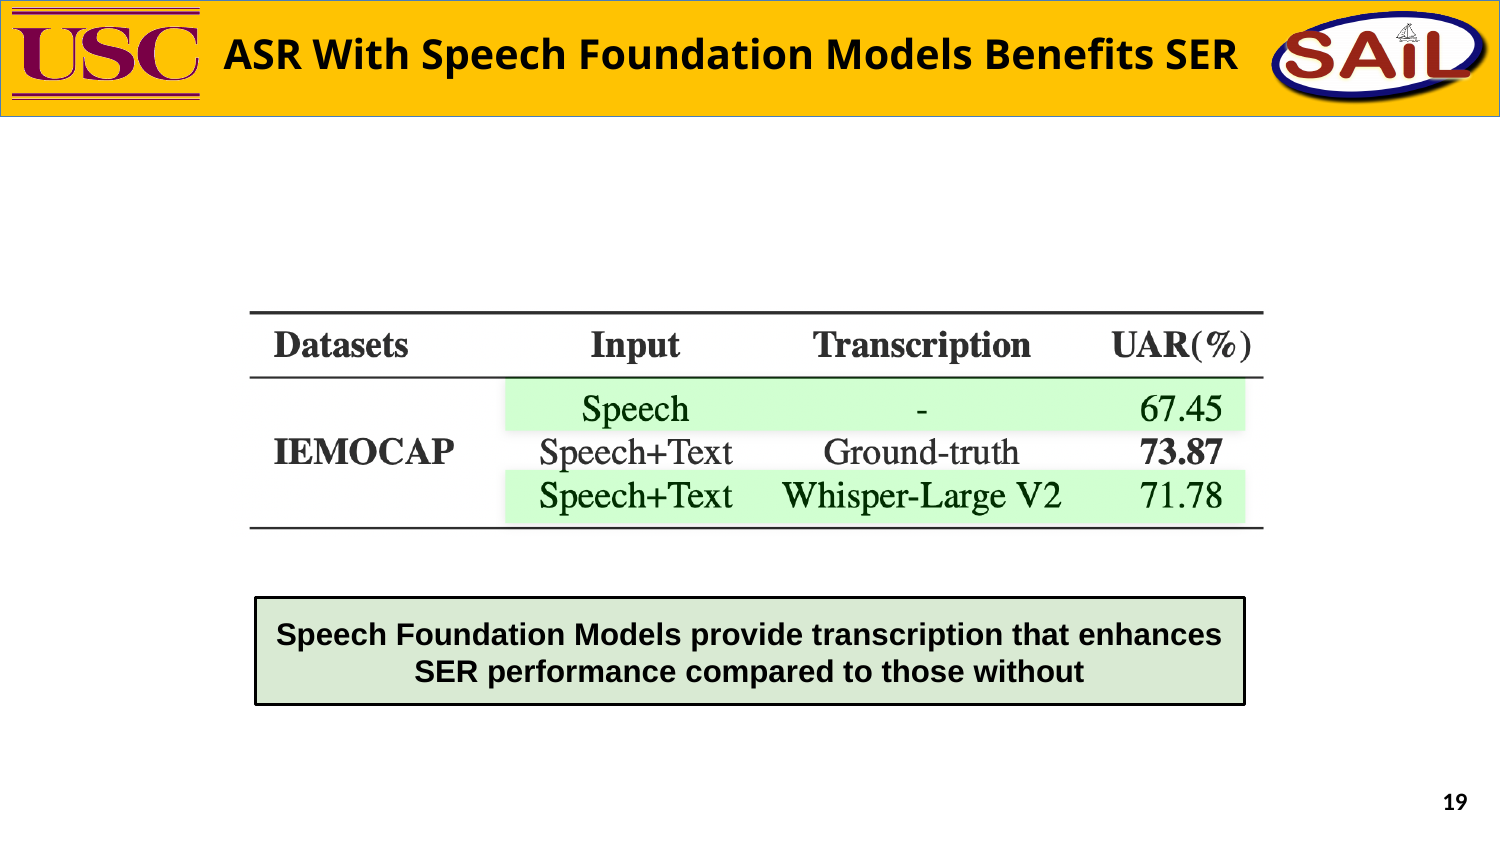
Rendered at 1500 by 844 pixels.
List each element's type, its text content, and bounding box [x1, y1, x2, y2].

picture [0, 0, 1500, 844]
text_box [255, 546, 1246, 705]
picture [12, 7, 200, 100]
title ASR With Speech Foundation Models Benefits SER [200, 0, 1262, 108]
slide_number ‹#› [1392, 767, 1483, 833]
